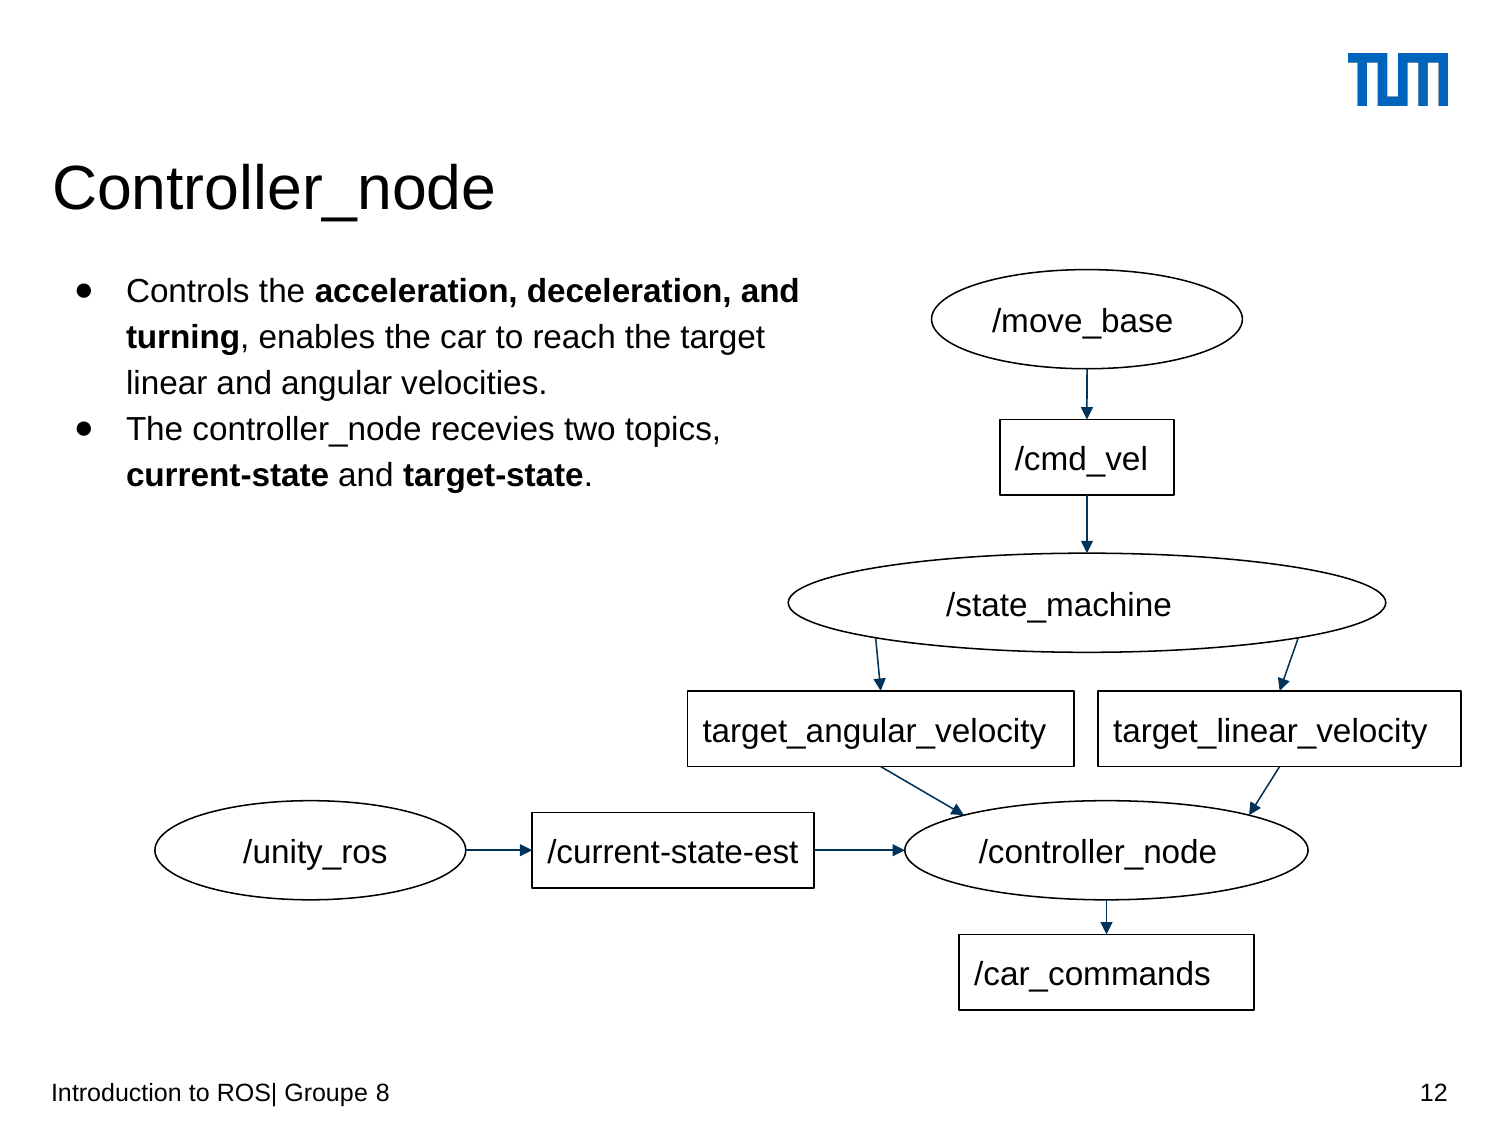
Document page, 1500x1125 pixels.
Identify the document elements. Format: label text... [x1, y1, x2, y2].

text_box /controller_node [904, 800, 1309, 900]
list Controls the acceleration, deceleration, and turning, enables the car to reach the target linear and angular velocities. The controller_node recevies two topics, current-state and target-state. [51, 263, 814, 638]
title Controller_node [52, 141, 1448, 330]
text_box /state_machine [788, 553, 1386, 653]
text_box target_angular_velocity [687, 690, 1074, 767]
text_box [875, 637, 881, 692]
text_box /unity_ros [154, 800, 466, 900]
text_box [1248, 766, 1280, 816]
text_box target_linear_velocity [1098, 690, 1462, 767]
slide_number 12 [1112, 1061, 1448, 1122]
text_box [1279, 637, 1299, 691]
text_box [880, 766, 965, 816]
footer Introduction to ROS| Groupe 8 [51, 1061, 1112, 1122]
text_box /move_base [931, 269, 1243, 369]
text_box /current-state-est [532, 812, 814, 889]
text_box /car_commands [959, 934, 1254, 1011]
picture [1348, 53, 1448, 106]
text_box /cmd_vel [999, 419, 1175, 496]
